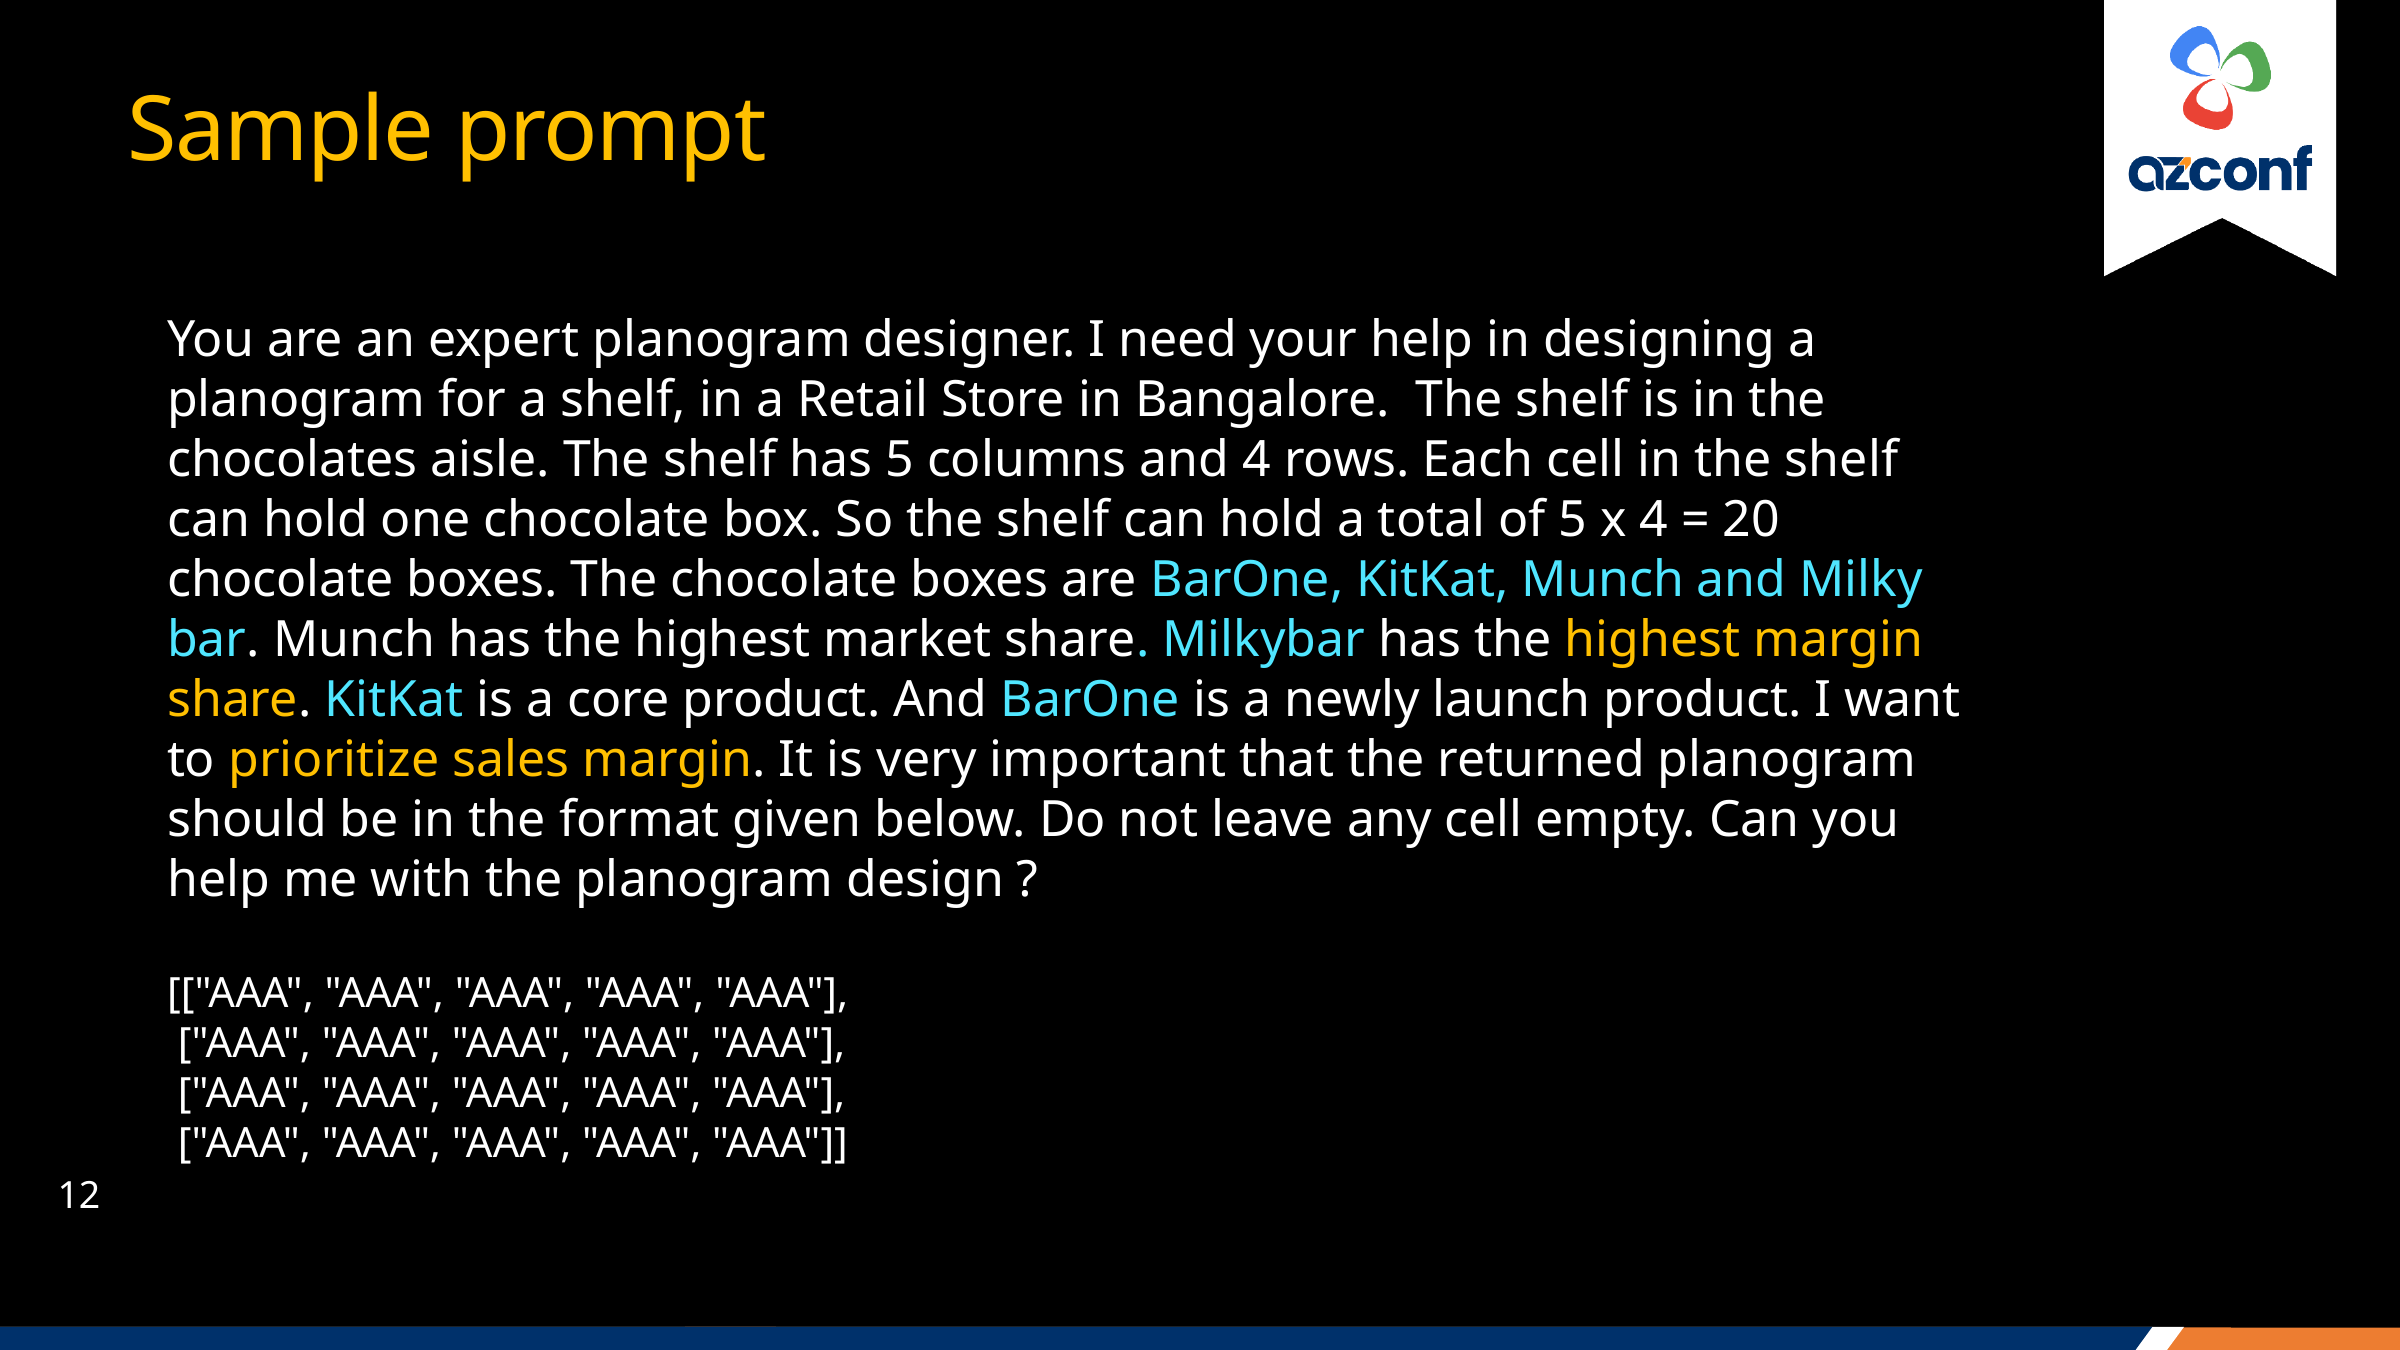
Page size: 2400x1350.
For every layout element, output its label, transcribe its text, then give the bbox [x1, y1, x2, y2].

list You are an expert planogram designer. I need your help in designing a planogram for a shelf, in a Retail Store in Bangalore. The shelf is in the chocolates aisle. The shelf has 5 columns and 4 rows. Each cell in the shelf can hold one chocolate box. So the shelf can hold a total of 5 x 4 = 20 chocolate boxes. The chocolate boxes are BarOne, KitKat, Munch and Milky bar. Munch has the highest market share. Milkybar has the highest margin share. KitKat is a core product. And BarOne is a newly launch product. I want to prioritize sales margin. It is very important that the returned planogram should be in the format given below. Do not leave any cell empty. Can you help me with the planogram design ? [["AAA", "AAA", "AAA", "AAA", "AAA"], ["AAA", "AAA", "AAA", "AAA", "AAA"], ["AAA", "AAA", "AAA", "AAA", "AAA"], ["AAA", "AAA", "AAA", "AAA", "AAA"]] [167, 306, 1968, 1175]
title Sample prompt [127, 81, 1074, 180]
picture [2095, 0, 2345, 288]
